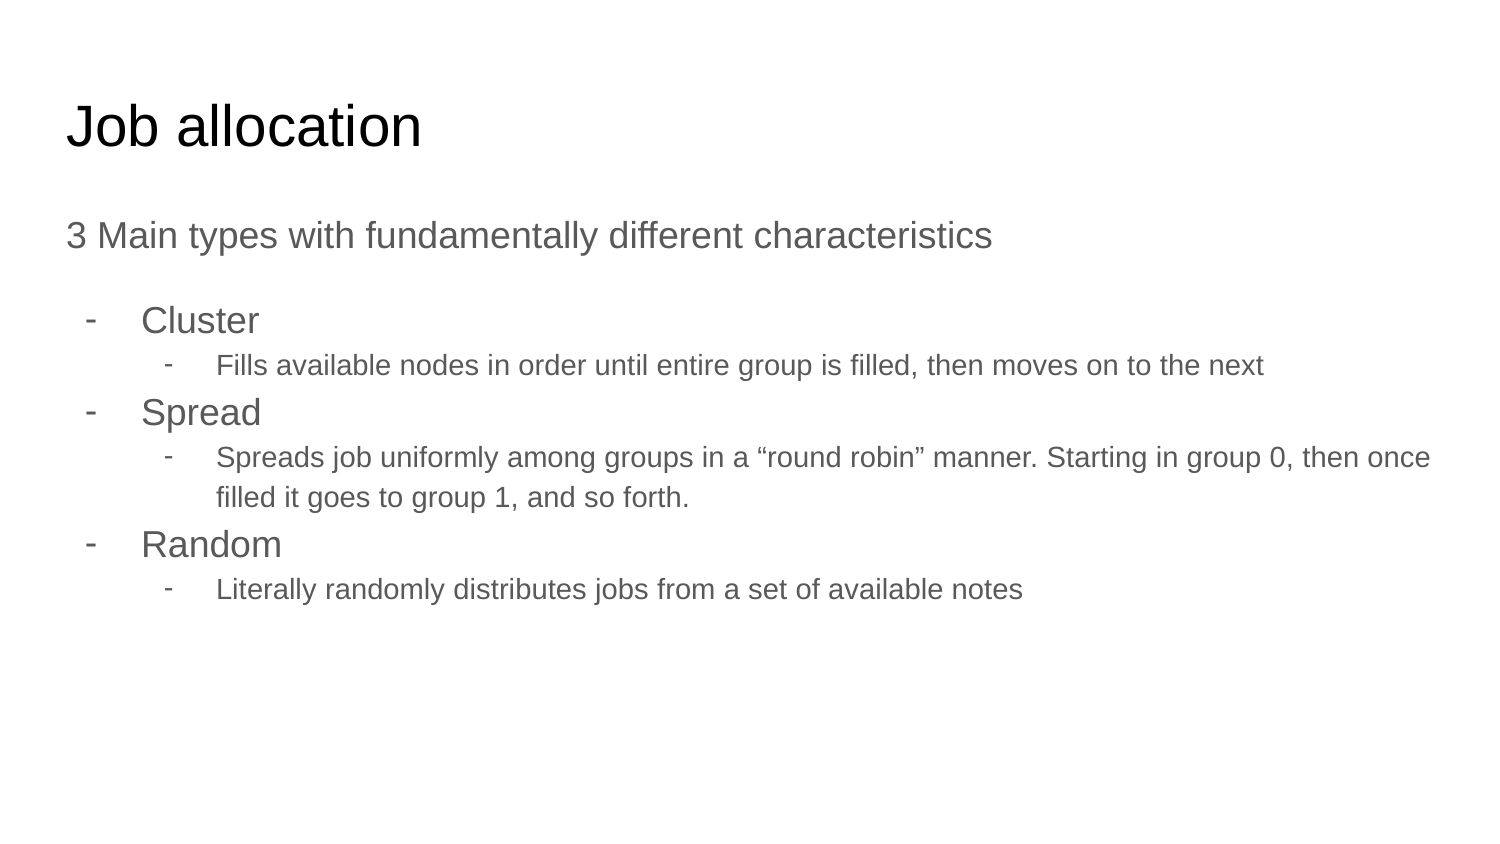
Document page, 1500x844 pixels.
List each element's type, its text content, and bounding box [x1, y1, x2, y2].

list 3 Main types with fundamentally different characteristics Cluster Fills available nodes in order until entire group is filled, then moves on to the next Spread Spreads job uniformly among groups in a “round robin” manner. Starting in group 0, then once filled it goes to group 1, and so forth. Random Literally randomly distributes jobs from a set of available notes [51, 189, 1449, 750]
title Job allocation [51, 72, 1449, 167]
